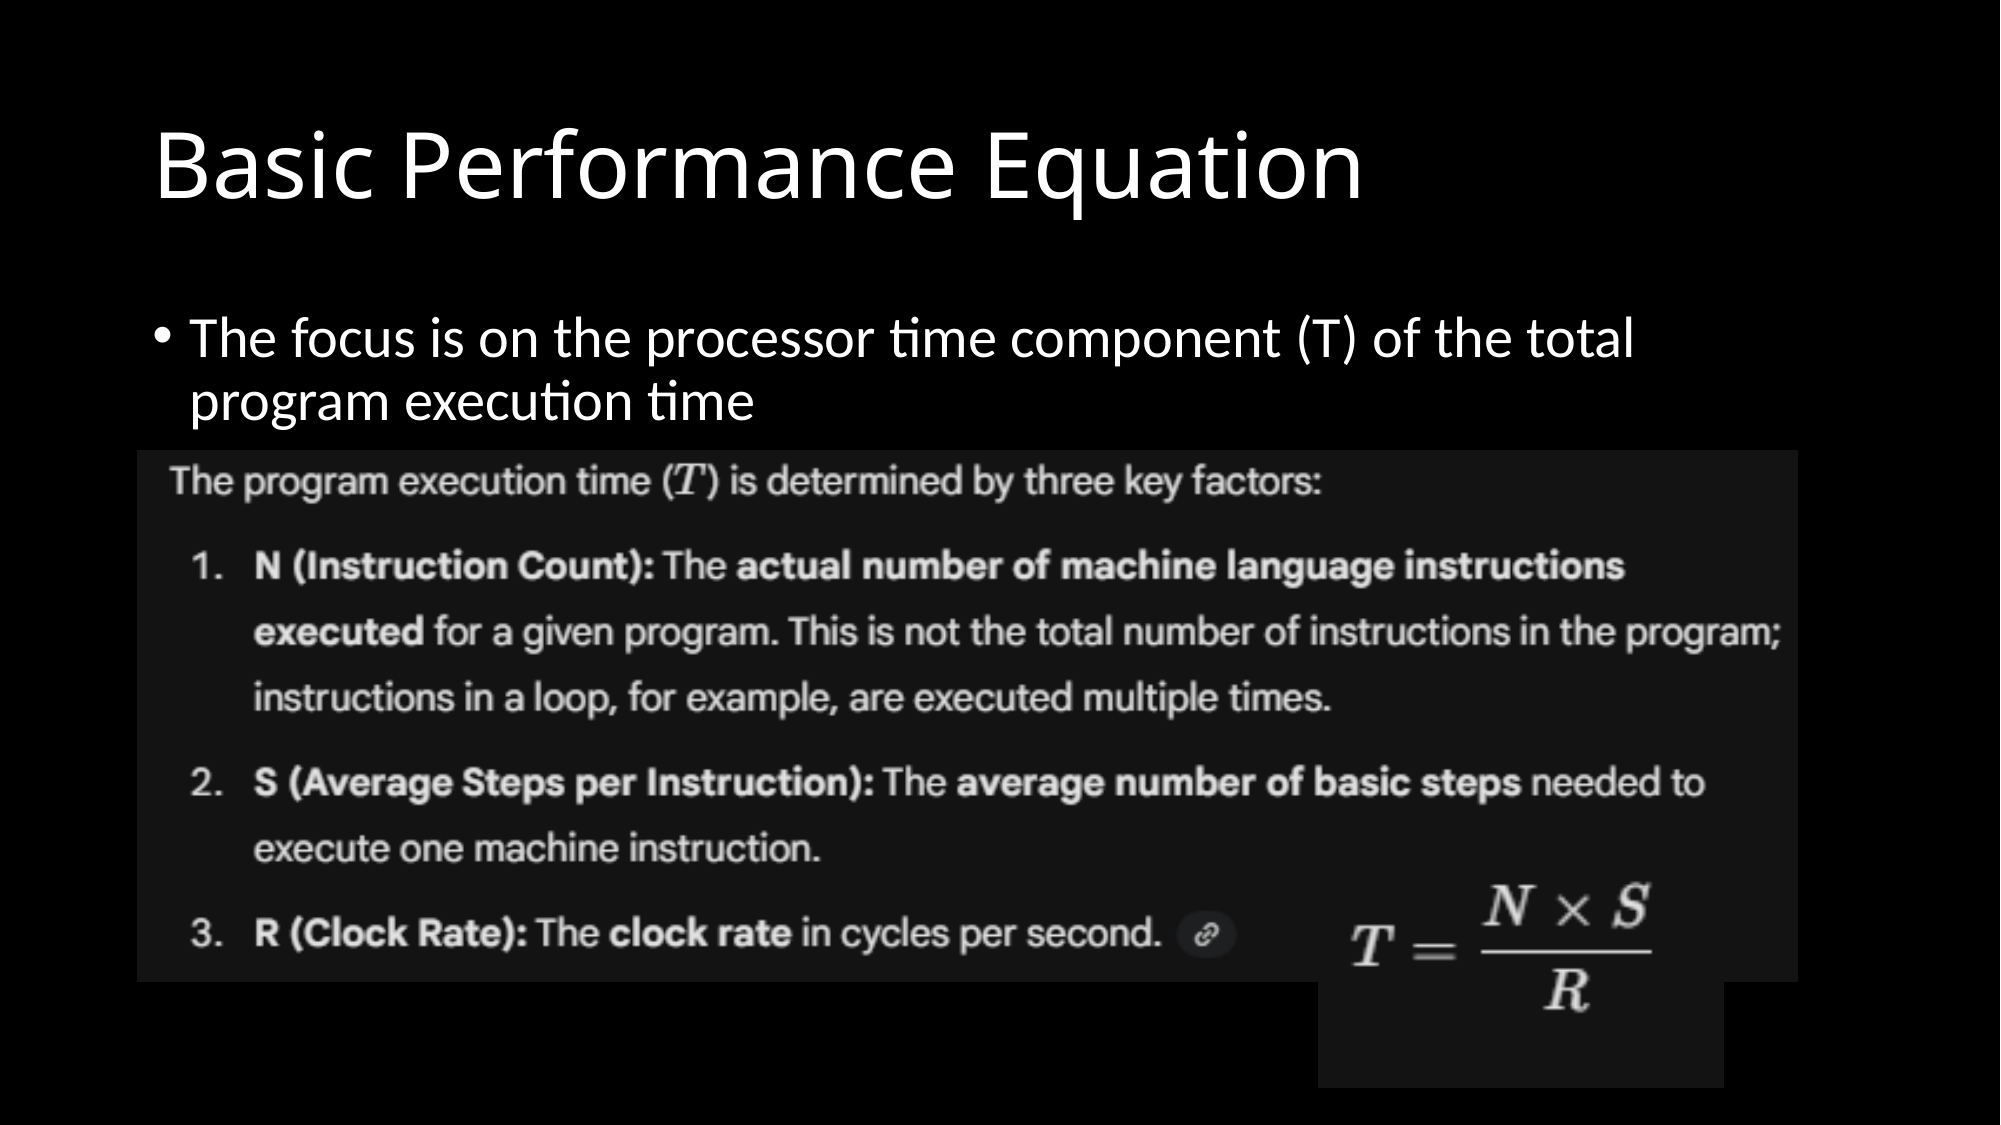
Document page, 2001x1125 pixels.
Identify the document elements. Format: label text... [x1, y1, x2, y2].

list The focus is on the processor time component (T) of the total program execution time [137, 299, 1863, 1014]
title Basic Performance Equation [137, 59, 1863, 278]
picture [137, 450, 1798, 1088]
